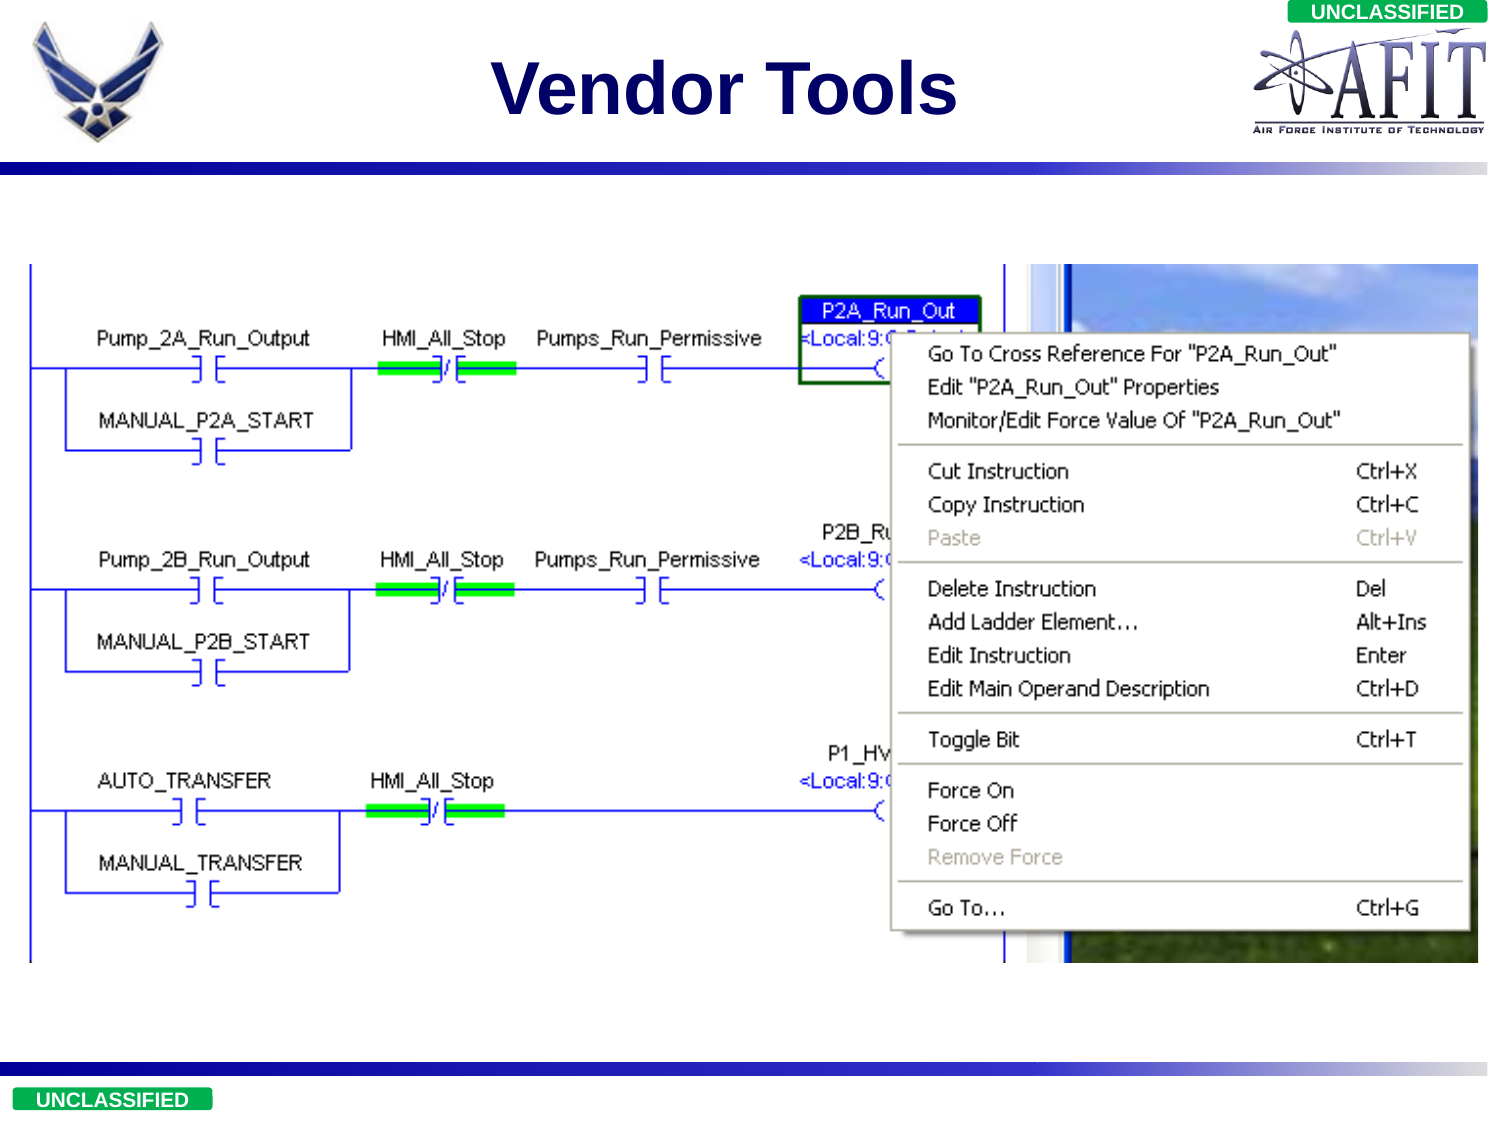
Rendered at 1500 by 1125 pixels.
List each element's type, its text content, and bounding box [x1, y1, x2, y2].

title Vendor Tools [87, 0, 1363, 169]
picture [32, 21, 87, 143]
picture [12, 264, 1479, 963]
